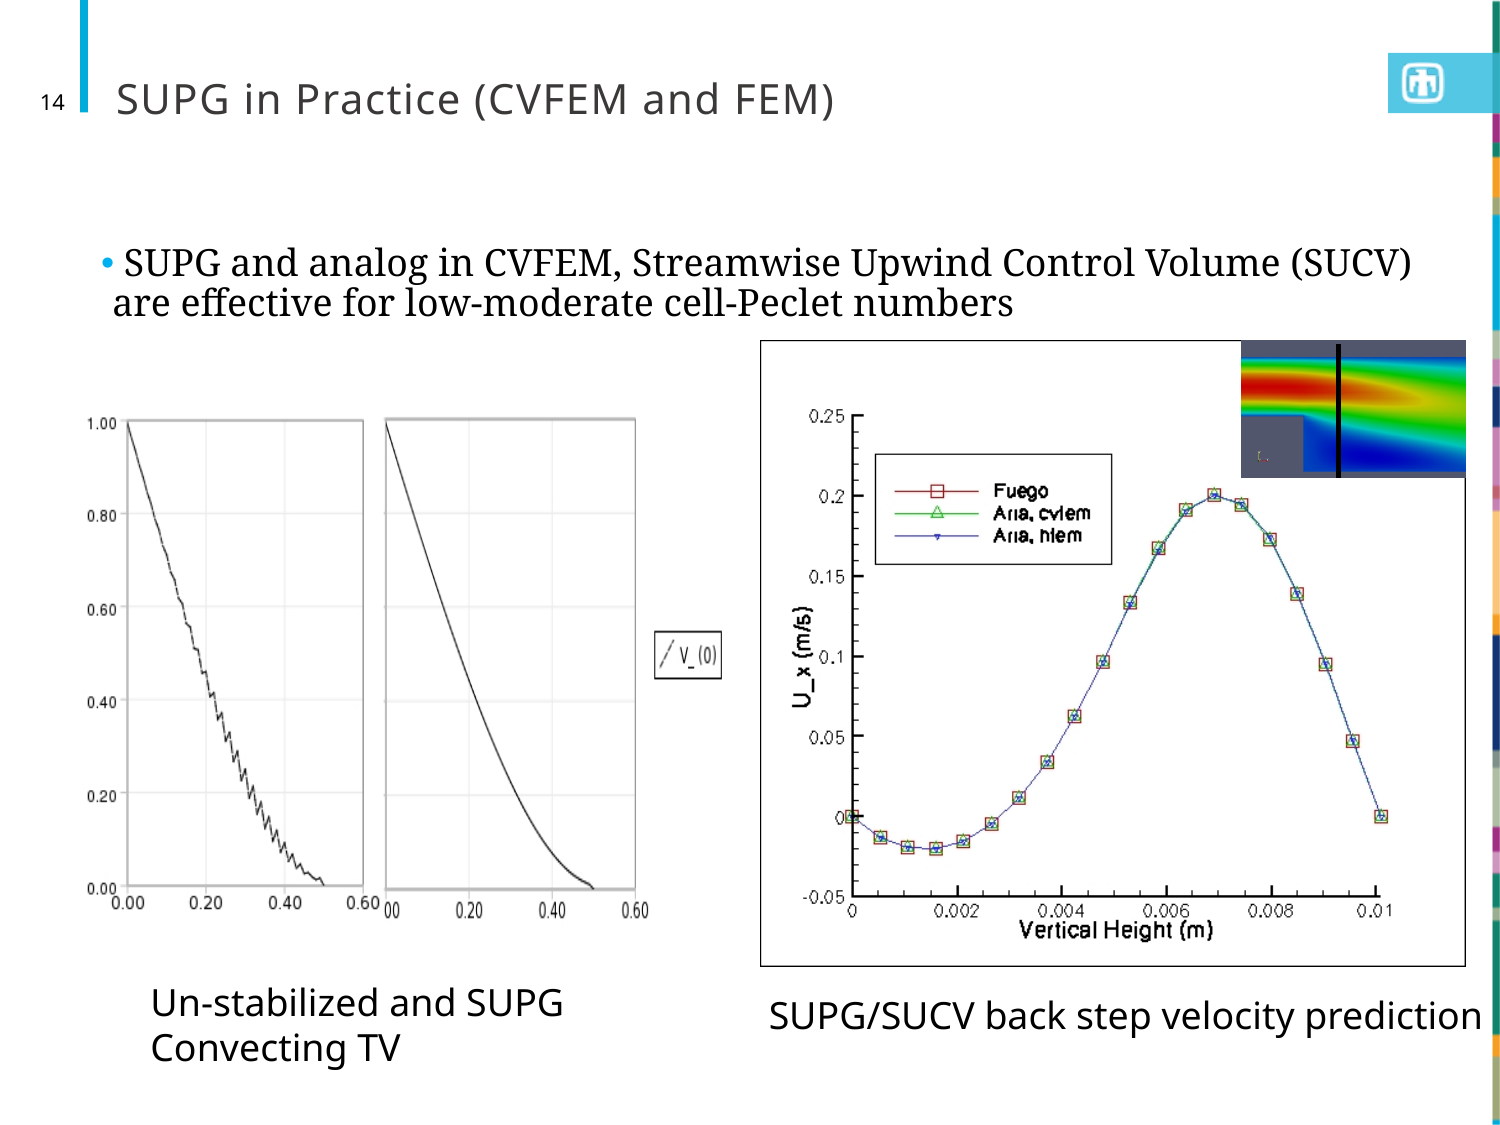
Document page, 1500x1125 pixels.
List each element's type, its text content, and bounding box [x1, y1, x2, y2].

slide_number 14 [7, 73, 80, 133]
picture [1493, 1, 1500, 215]
picture [79, 371, 728, 941]
picture [760, 340, 1467, 968]
title SUPG in Practice (CVFEM and FEM) [101, 36, 1339, 131]
picture [1493, 1045, 1499, 1120]
text_box SUPG/SUCV back step velocity prediction [753, 985, 1499, 1045]
list SUPG and analog in CVFEM, Streamwise Upwind Control Volume (SUCV) are effective for low-moderate cell-Peclet numbers [101, 236, 1417, 1125]
text_box Un-stabilized and SUPG Convecting TV [135, 971, 580, 1077]
picture [1340, 361, 1467, 451]
picture [1401, 62, 1445, 104]
picture [1493, 330, 1499, 985]
